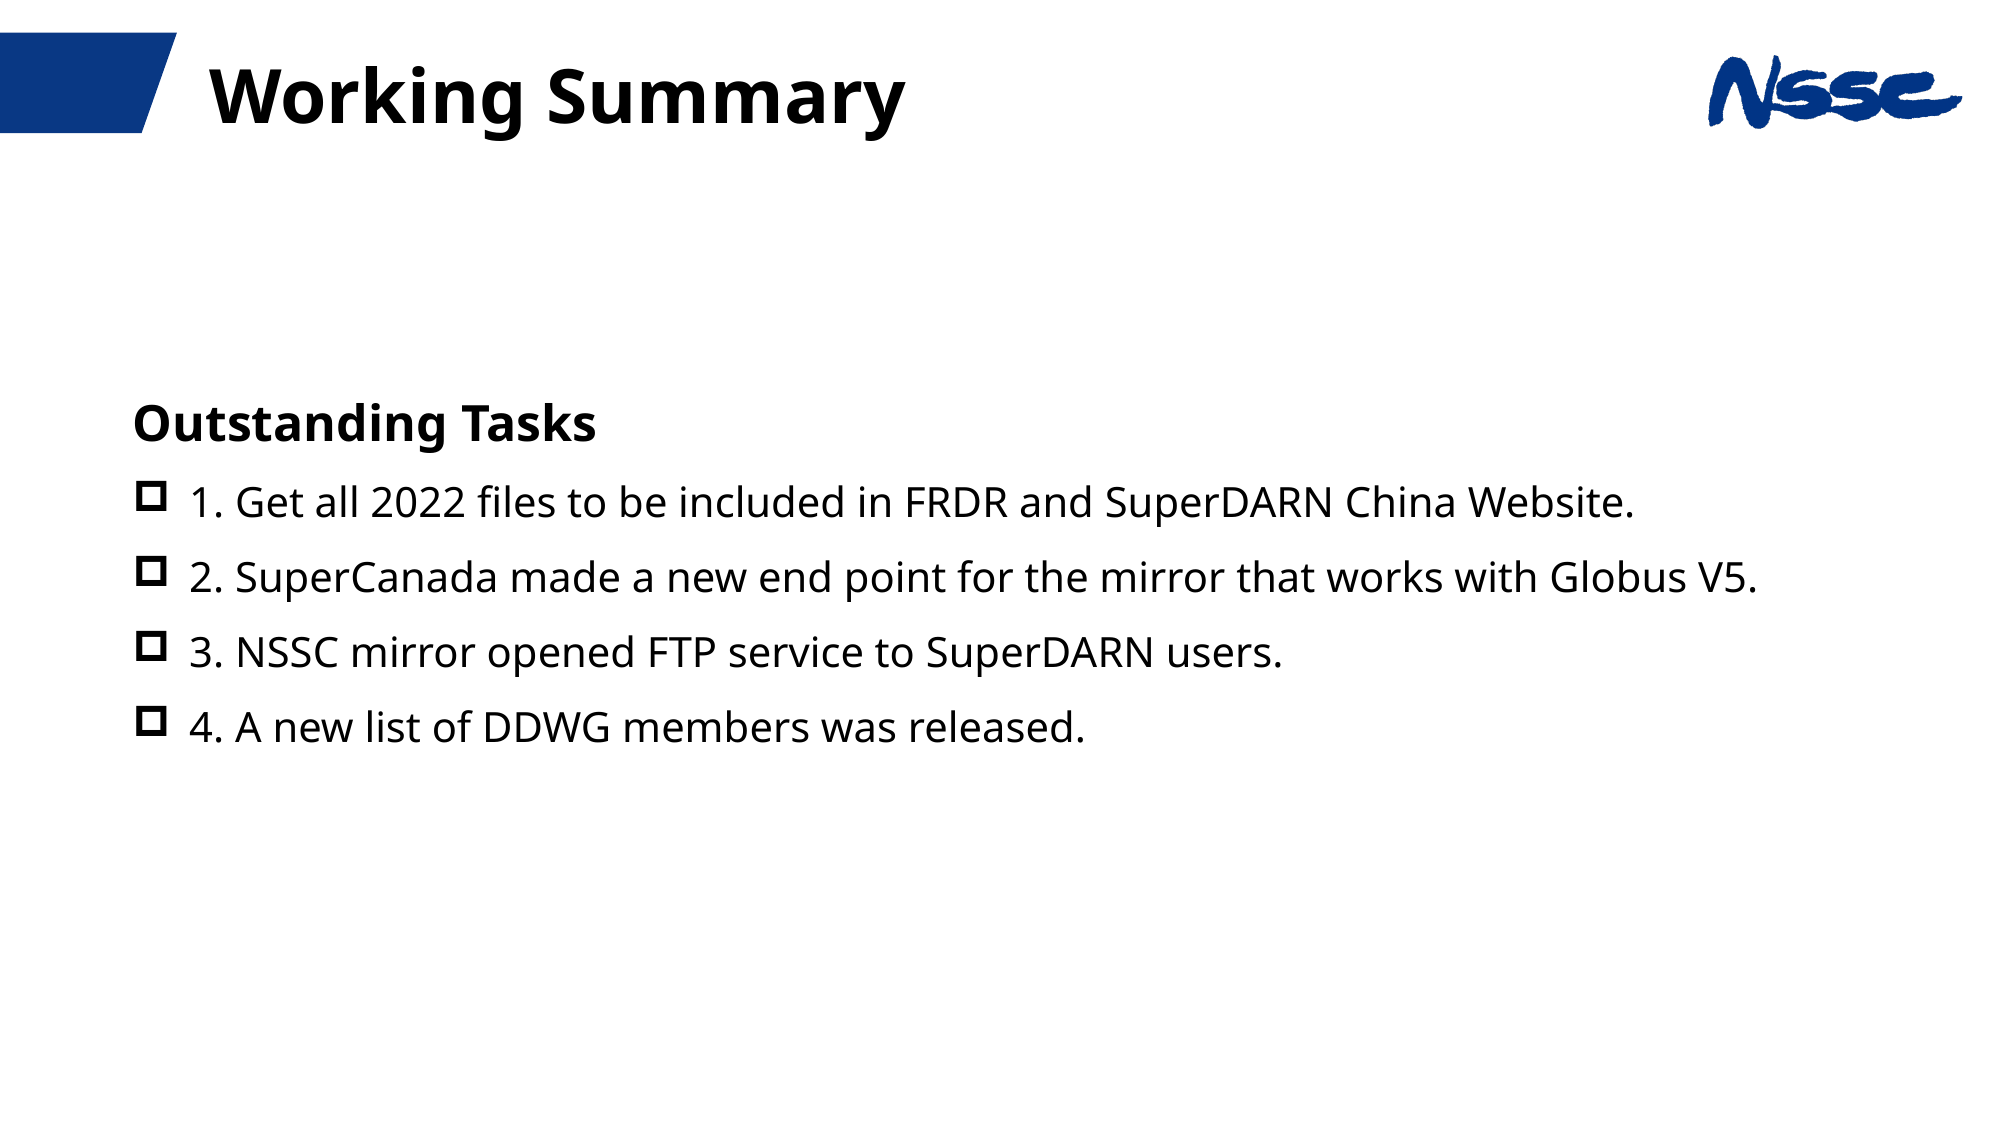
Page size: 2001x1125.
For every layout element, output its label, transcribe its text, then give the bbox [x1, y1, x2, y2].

text_box Outstanding Tasks 1. Get all 2022 files to be included in FRDR and SuperDARN China Website. 2. SuperCanada made a new end point for the mirror that works with Globus V5. 3. NSSC mirror opened FTP service to SuperDARN users. 4. A new list of DDWG members was released. [118, 368, 1941, 834]
list Working Summary [194, 51, 1233, 134]
picture [1708, 55, 1963, 129]
